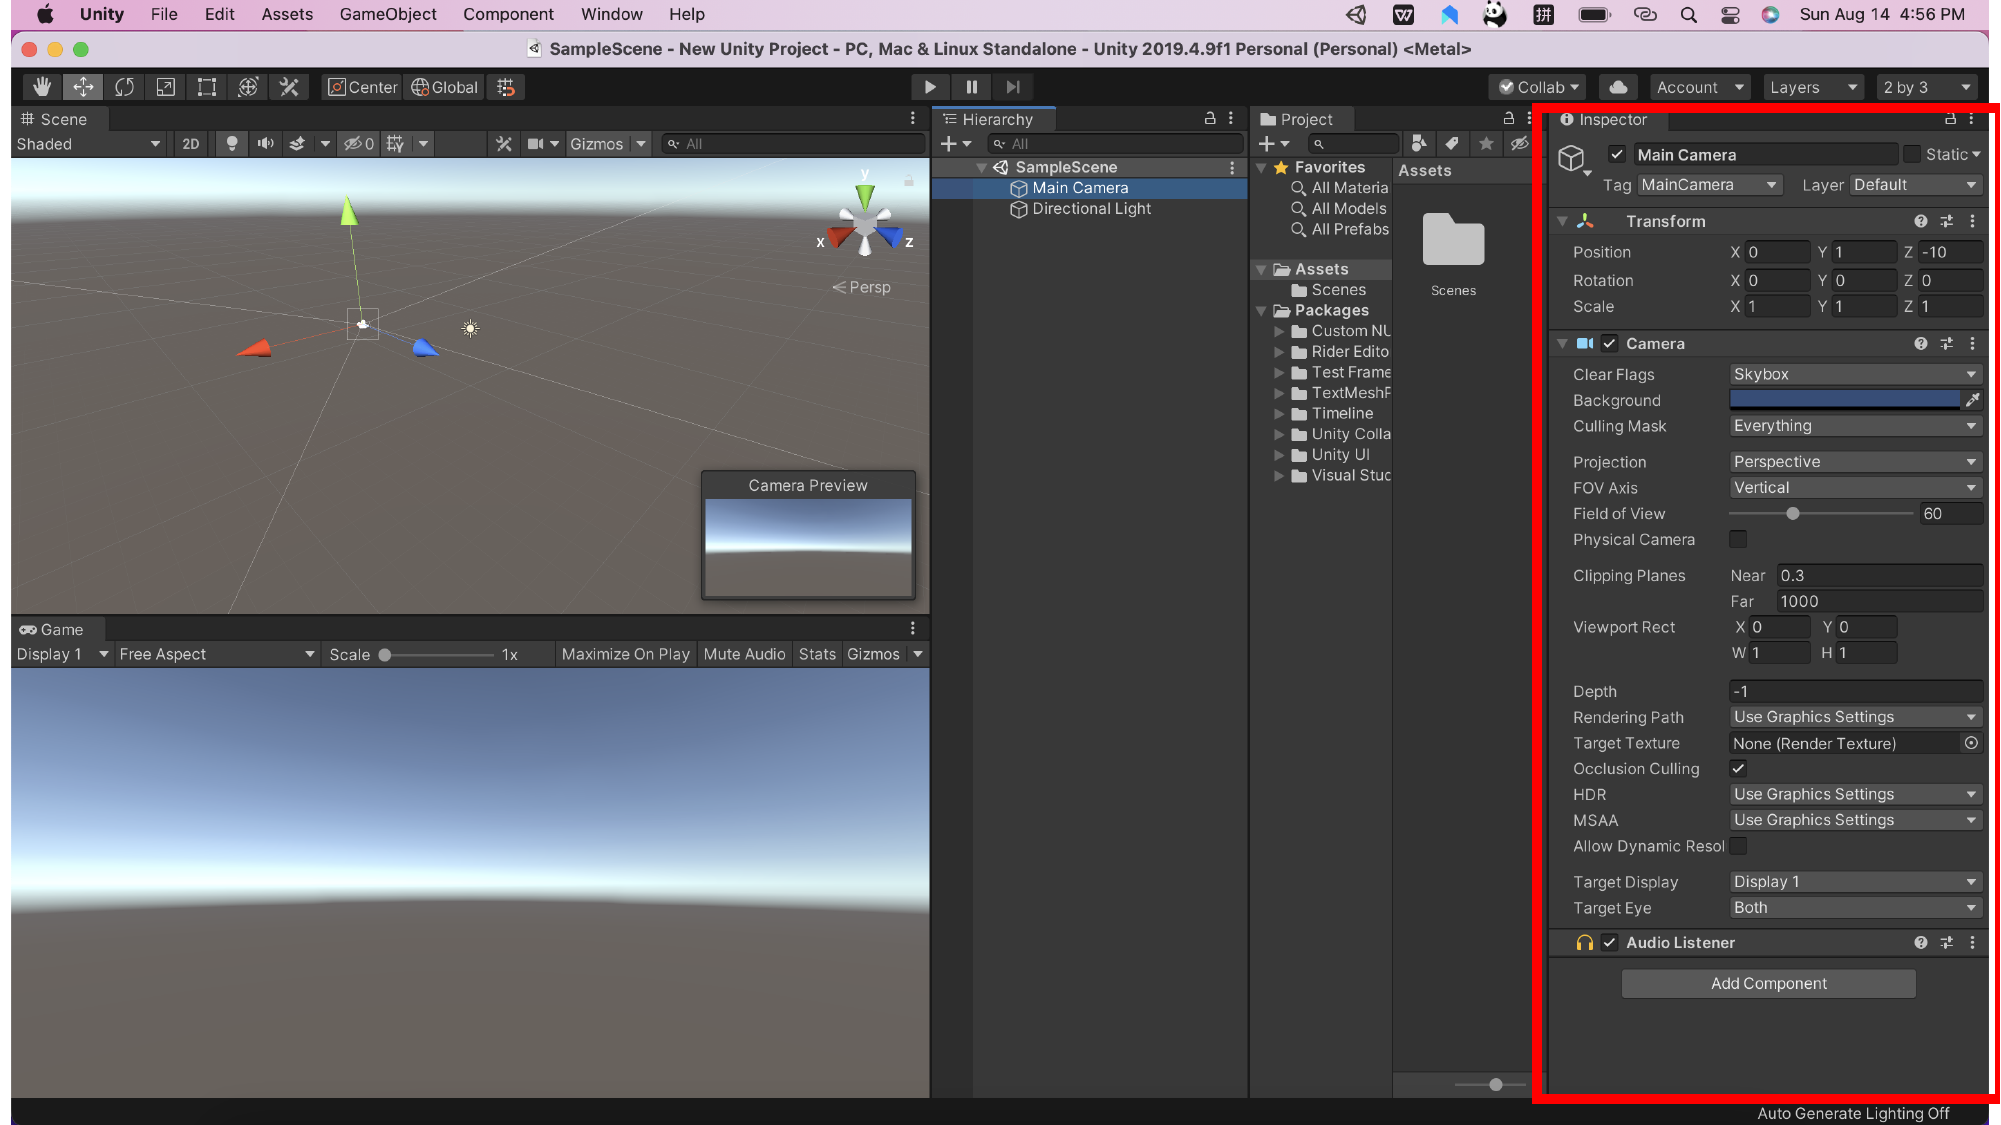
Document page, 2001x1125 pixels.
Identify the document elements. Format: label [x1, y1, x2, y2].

text_box [1989, 107, 2000, 1100]
picture [11, 0, 1989, 1125]
